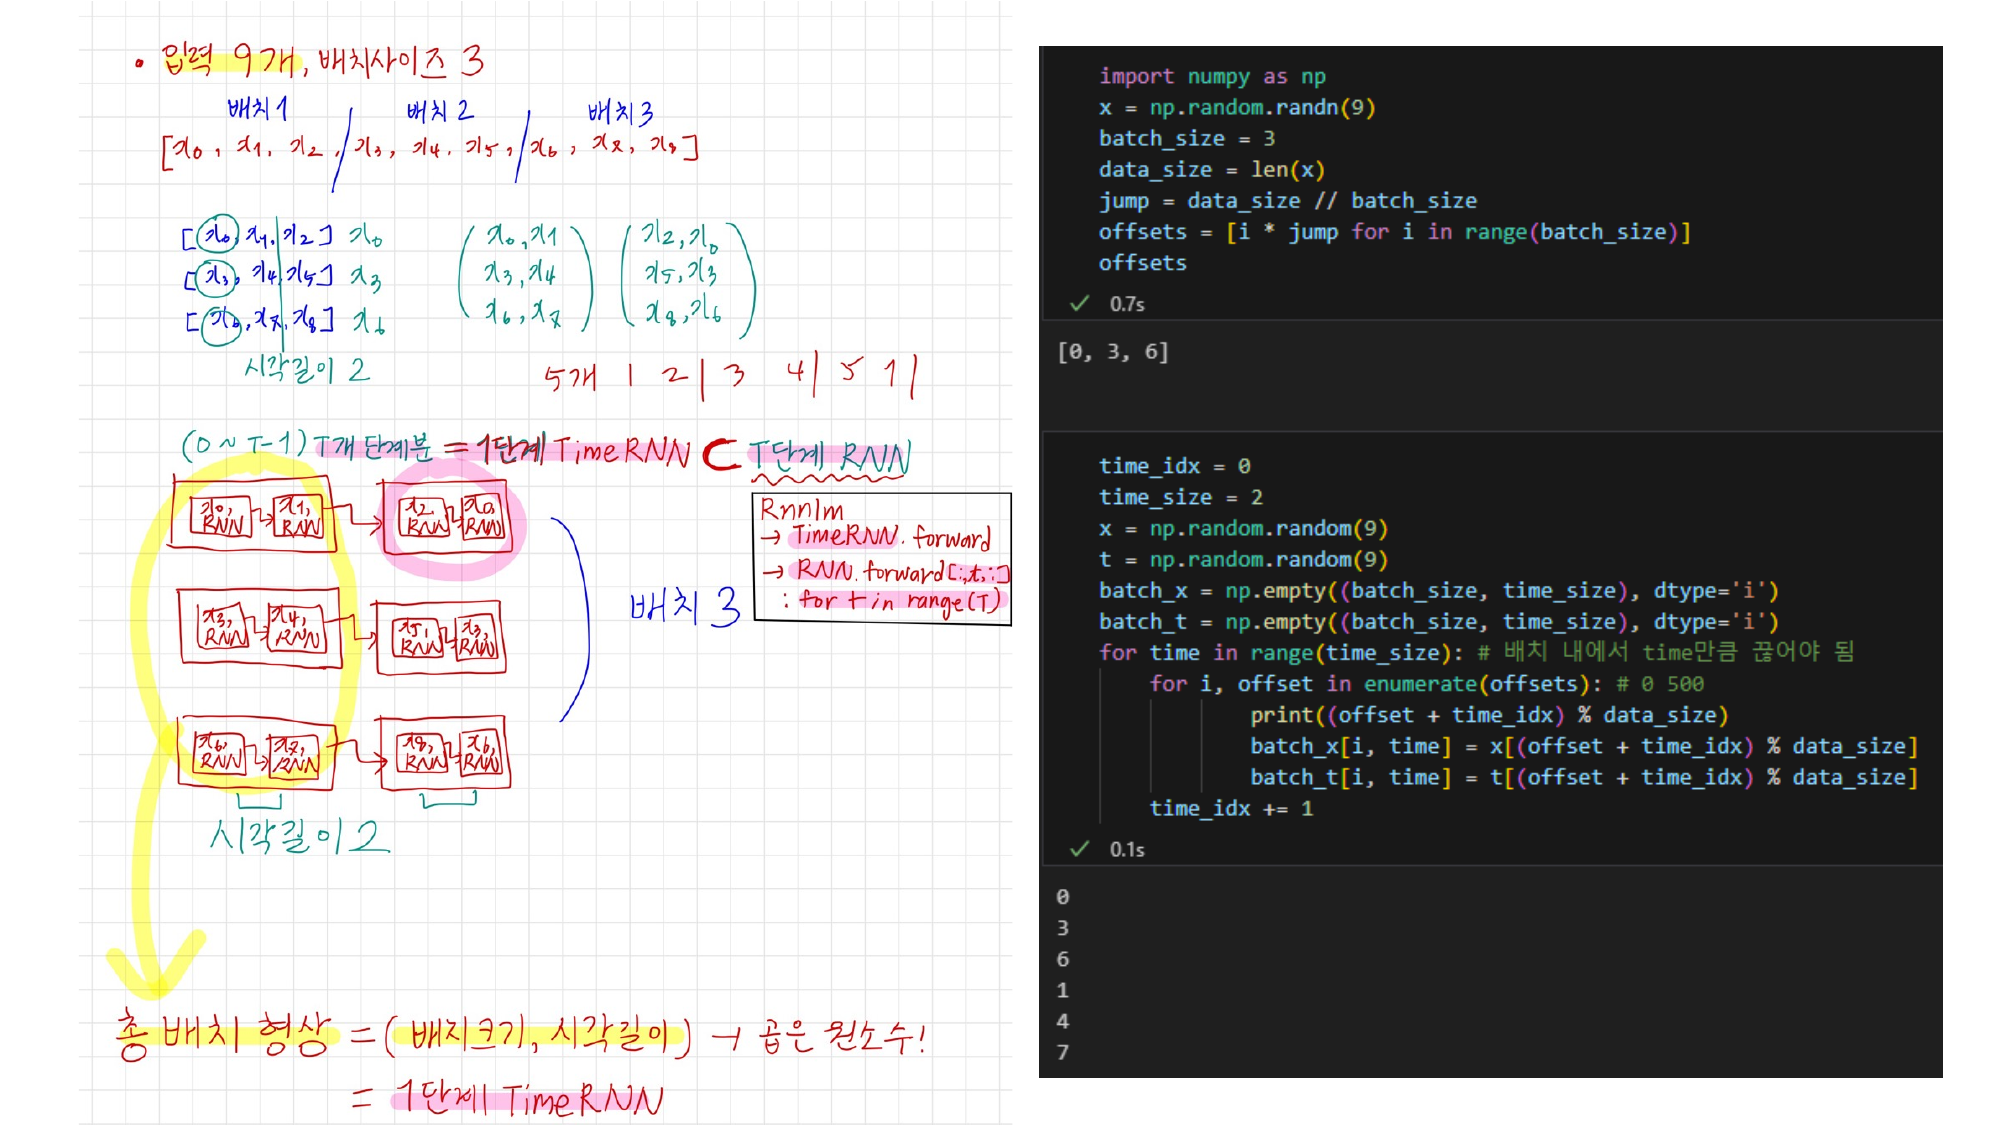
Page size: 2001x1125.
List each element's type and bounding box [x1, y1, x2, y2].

picture [1039, 46, 1944, 1079]
picture [78, 1, 1013, 1125]
